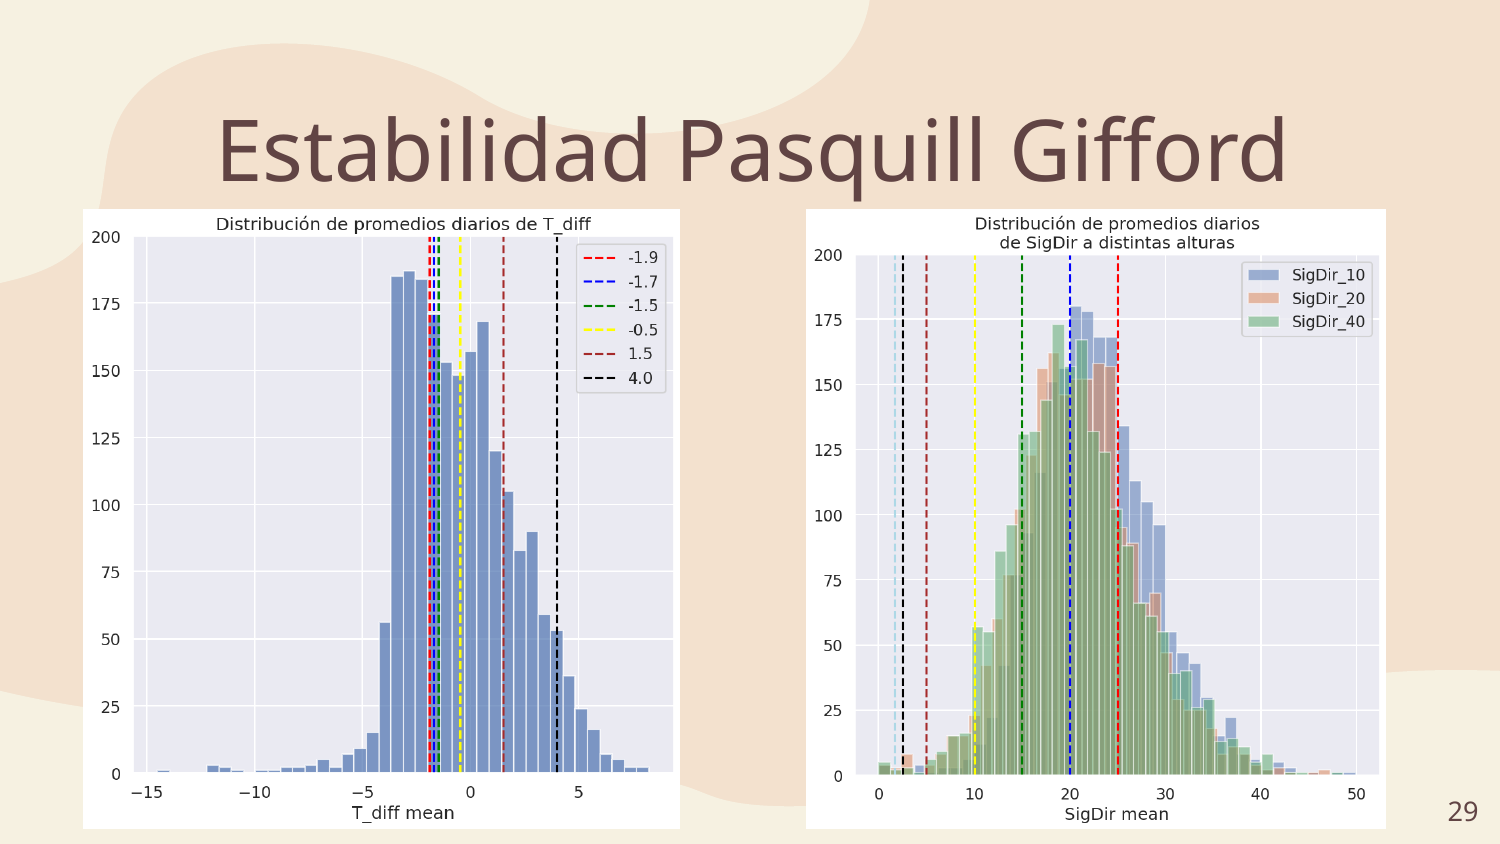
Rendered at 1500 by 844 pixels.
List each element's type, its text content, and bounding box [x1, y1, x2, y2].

picture [83, 209, 681, 829]
title Estabilidad Pasquill Gifford [88, 80, 1418, 175]
slide_number 29 [1403, 779, 1494, 844]
picture [806, 209, 1386, 829]
